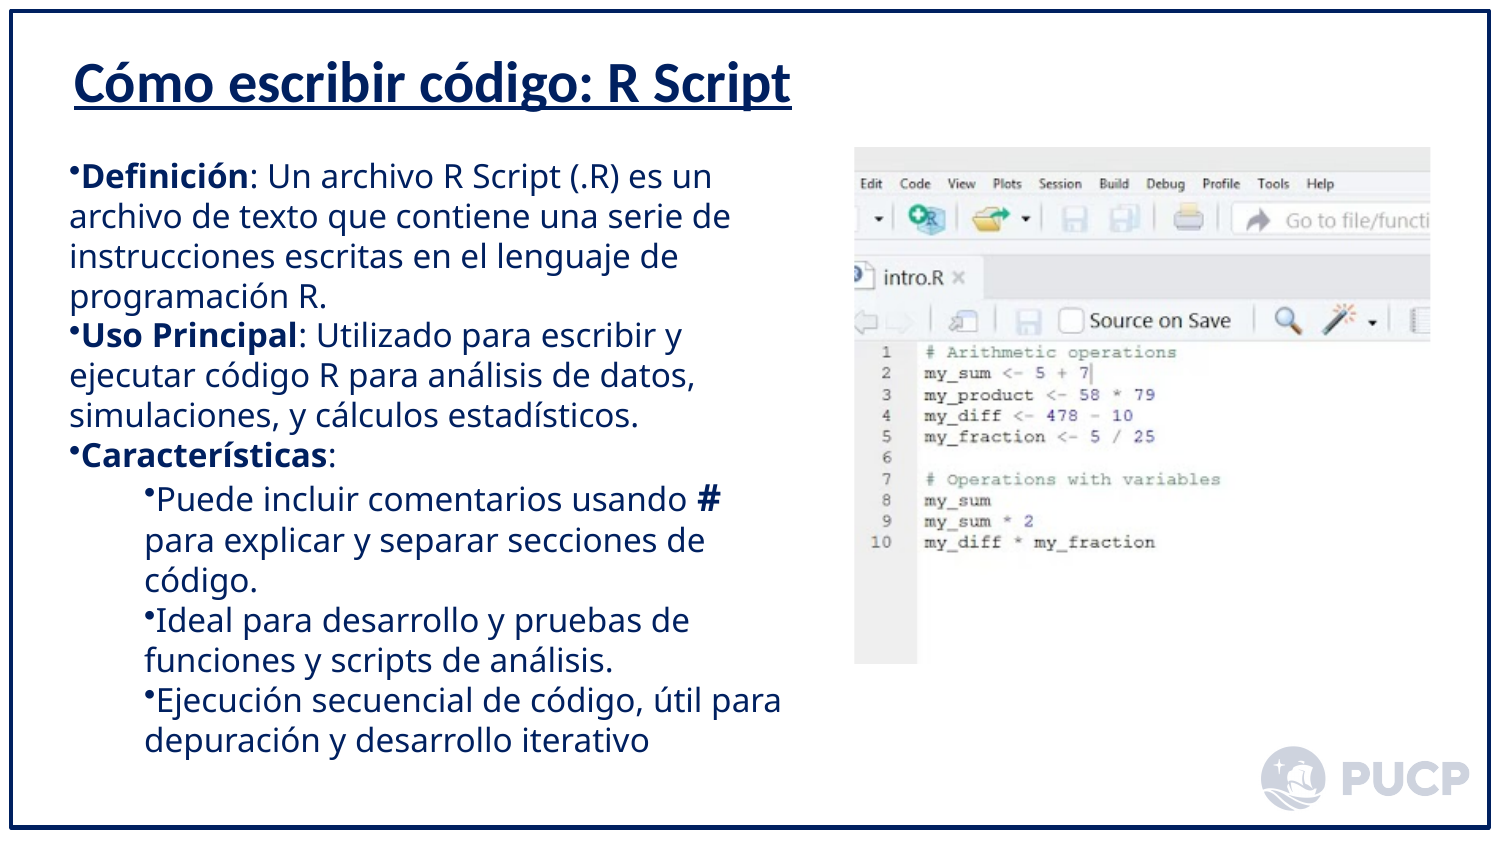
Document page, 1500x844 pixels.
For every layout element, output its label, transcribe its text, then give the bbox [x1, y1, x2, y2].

text_box [9, 9, 1491, 830]
picture [1230, 713, 1500, 844]
text_box Definición: Un archivo R Script (.R) es un archivo de texto que contiene una serie de instrucciones escritas en el lenguaje de programación R. Uso Principal: Utilizado para escribir y ejecutar código R para análisis de datos, simulaciones, y cálculos estadísticos. Características: Puede incluir comentarios usando # para explicar y separar secciones de código. Ideal para desarrollo y pruebas de funciones y scripts de análisis. Ejecución secuencial de código, útil para depuración y desarrollo iterativo [54, 147, 812, 827]
text_box Cómo escribir código: R Script [59, 36, 808, 121]
picture [854, 147, 1431, 665]
